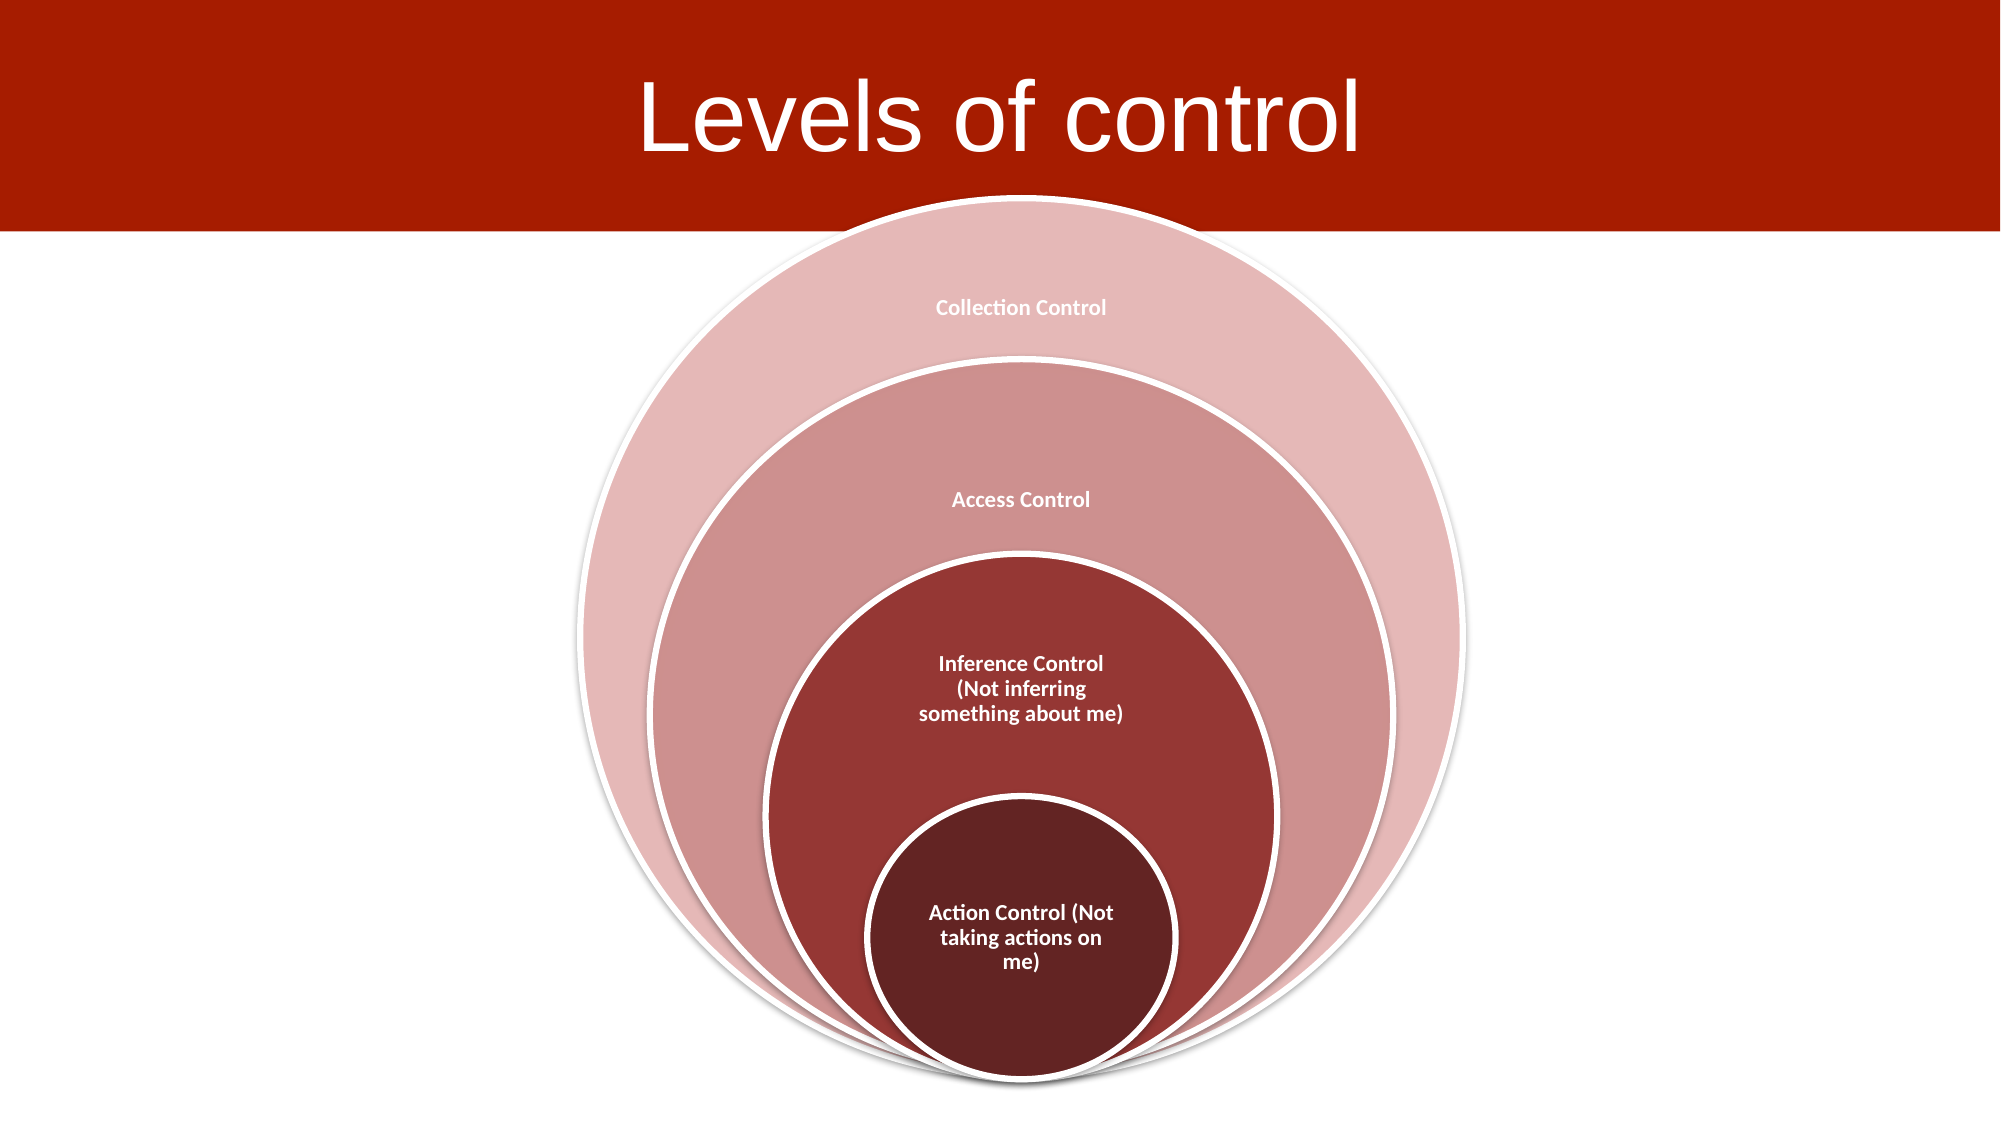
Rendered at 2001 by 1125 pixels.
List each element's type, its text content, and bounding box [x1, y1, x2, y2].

title Levels of control [68, 0, 1932, 223]
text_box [579, 197, 1464, 1080]
